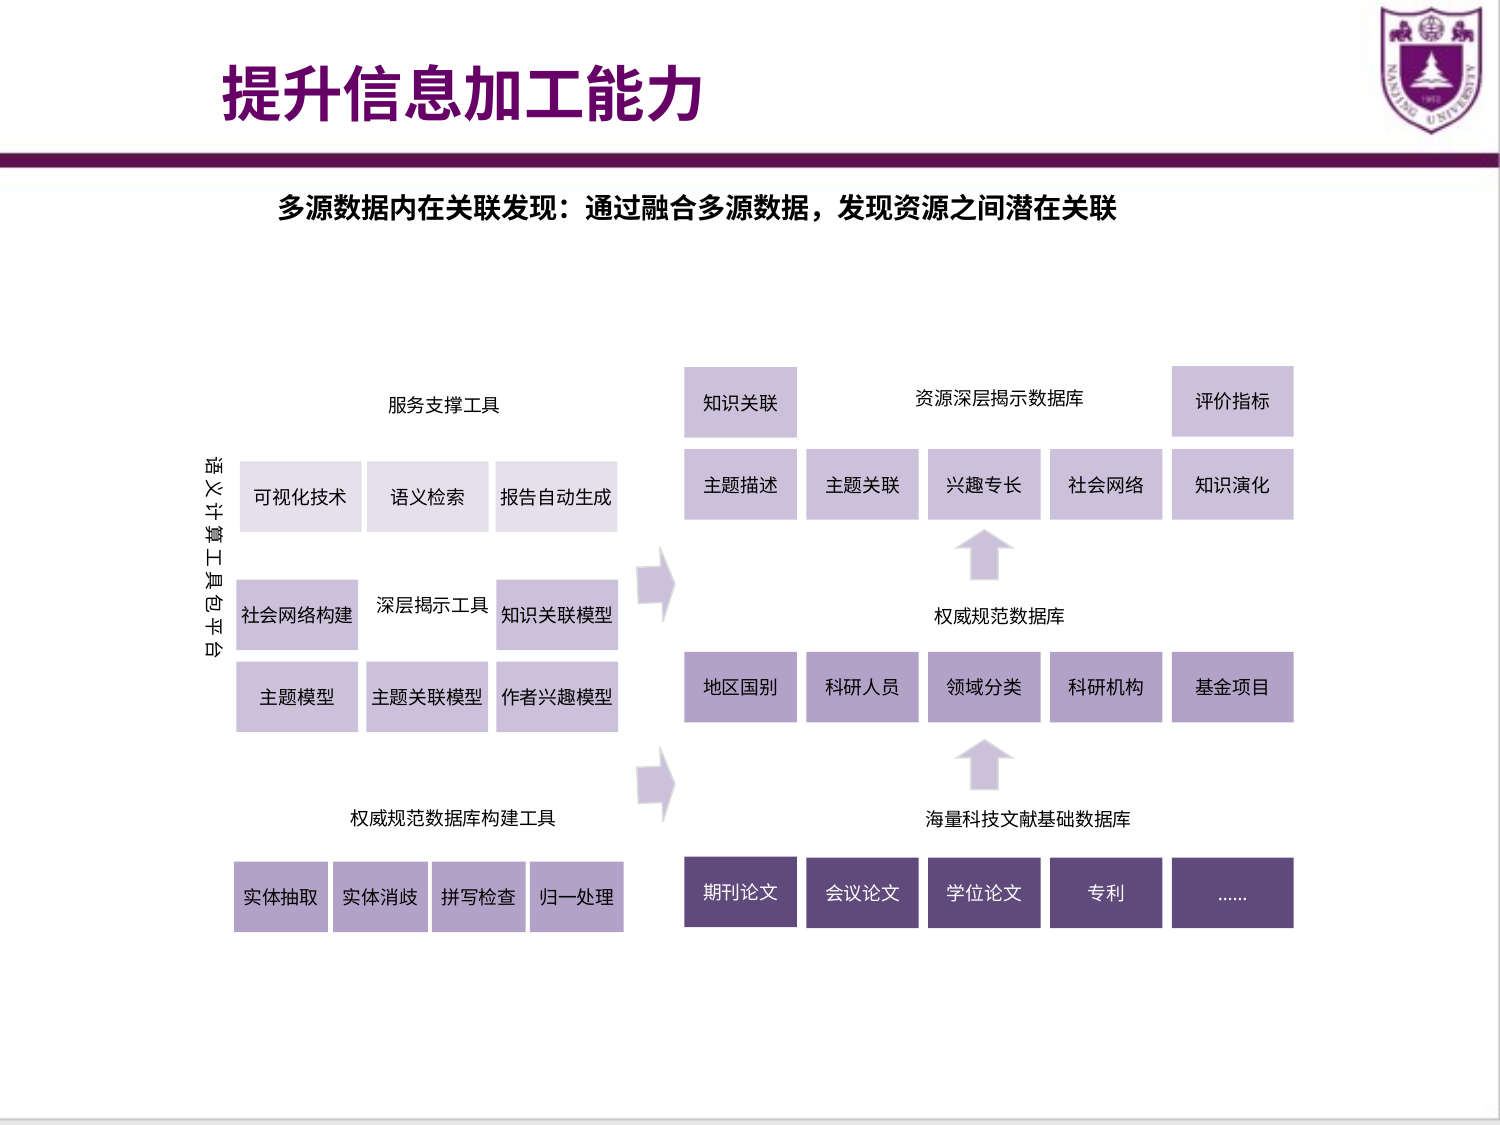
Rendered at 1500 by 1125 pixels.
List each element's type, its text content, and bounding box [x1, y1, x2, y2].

text_box 主题模型 [236, 661, 359, 733]
text_box 地区国别 [684, 651, 797, 723]
text_box [674, 361, 1303, 525]
text_box 归一处理 [529, 861, 624, 933]
text_box 社会网络 [1050, 449, 1163, 520]
text_box 科研人员 [806, 651, 919, 723]
text_box 主题关联 [806, 449, 919, 520]
picture [0, 0, 1500, 1125]
text_box 实体抽取 [234, 861, 328, 933]
text_box 语 义 计 算 工 具 包 平 台 [180, 441, 234, 703]
text_box 评价指标 [1171, 366, 1294, 437]
text_box 拼写检查 [431, 861, 526, 933]
text_box [956, 739, 1013, 790]
text_box 期刊论文 [684, 856, 797, 928]
text_box [636, 746, 676, 822]
text_box [674, 584, 1303, 735]
text_box [665, 802, 1294, 941]
text_box 知识演化 [1171, 449, 1294, 520]
text_box 作者兴趣模型 [496, 661, 619, 733]
text_box 多源数据内在关联发现：通过融合多源数据，发现资源之间潜在关联 [262, 183, 1211, 232]
text_box [231, 574, 625, 737]
text_box [193, 350, 635, 944]
text_box 提升信息加工能力 [207, 48, 1220, 126]
text_box 海量科技文献基础数据库 [910, 800, 1147, 838]
text_box 资源深层揭示数据库 [901, 379, 1100, 417]
text_box 权威规范数据库构建工具 [335, 799, 572, 837]
text_box [235, 373, 621, 537]
text_box 实体消歧 [333, 861, 428, 933]
text_box 专利 [1050, 857, 1163, 929]
text_box …… [1171, 857, 1294, 929]
text_box 主题关联模型 [366, 661, 489, 733]
text_box 权威规范数据库 [919, 597, 1081, 635]
text_box 知识关联 [684, 367, 797, 438]
text_box 领域分类 [928, 651, 1041, 723]
text_box 学位论文 [928, 857, 1041, 929]
text_box 社会网络构建 [236, 579, 359, 651]
text_box 服务支撑工具 [373, 386, 516, 424]
text_box [636, 546, 676, 622]
text_box 基金项目 [1171, 651, 1294, 723]
text_box [956, 529, 1013, 580]
text_box 报告自动生成 [495, 461, 618, 532]
text_box 深层揭示工具 [361, 586, 496, 624]
text_box 语义检索 [366, 461, 489, 532]
text_box 兴趣专长 [928, 449, 1041, 520]
text_box 会议论文 [806, 857, 919, 929]
text_box 科研机构 [1050, 651, 1163, 723]
text_box [231, 786, 625, 937]
text_box 知识关联模型 [496, 579, 619, 651]
text_box 可视化技术 [239, 461, 362, 532]
text_box 主题描述 [684, 449, 797, 520]
